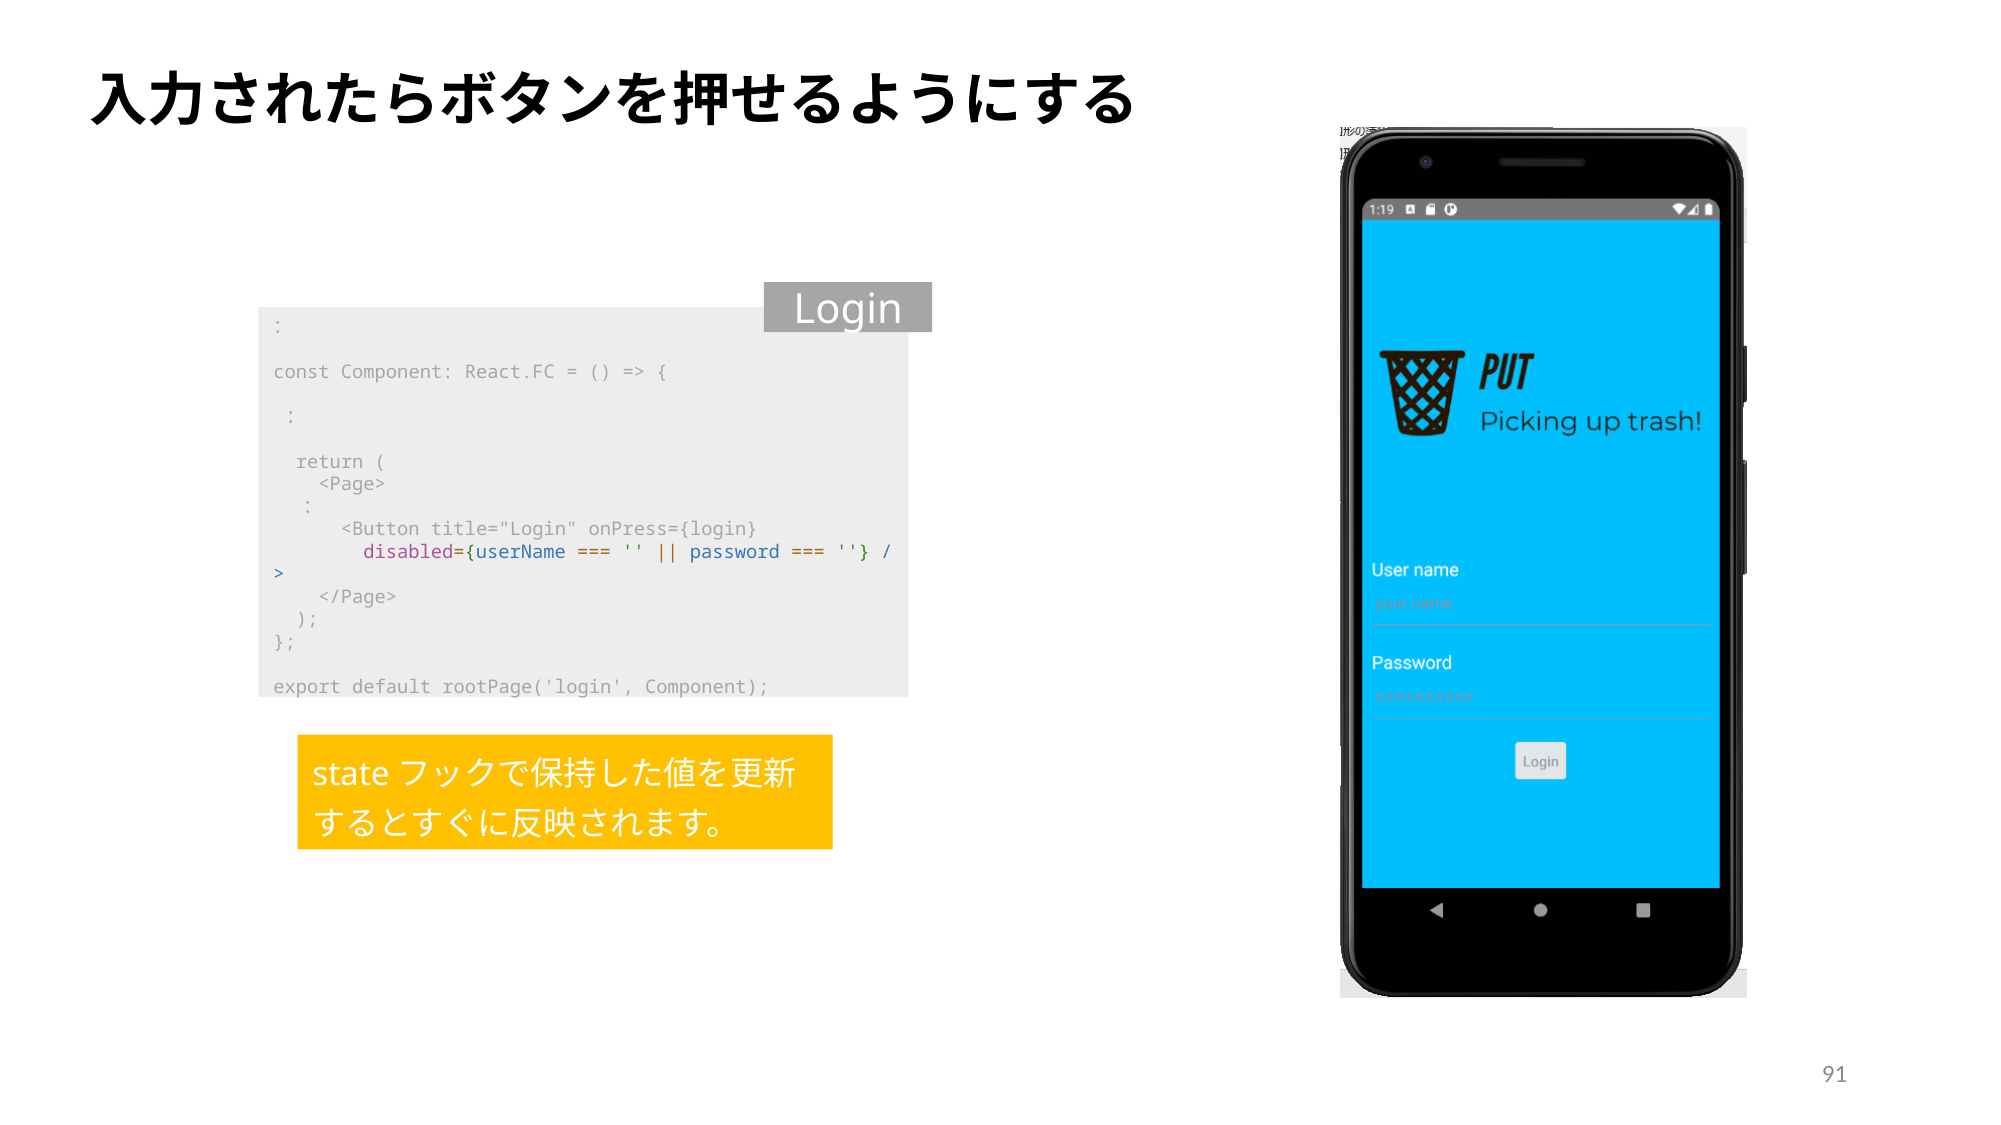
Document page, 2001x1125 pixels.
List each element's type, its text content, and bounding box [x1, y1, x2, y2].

text_box Login [763, 282, 933, 333]
slide_number 91 [1412, 1042, 1863, 1103]
text_box stateフックで保持した値を更新するとすぐに反映されます。 [297, 734, 833, 850]
picture [1340, 127, 1747, 998]
text_box ： const Component: React.FC = () => { ： return ( <Page> ： <Button title="Login" onPress={login} disabled={userName === '' || password === ''} /> </Page> ); }; export default rootPage('login', Component); [258, 307, 909, 697]
text_box 入力されたらボタンを押せるようにする [74, 54, 1454, 140]
